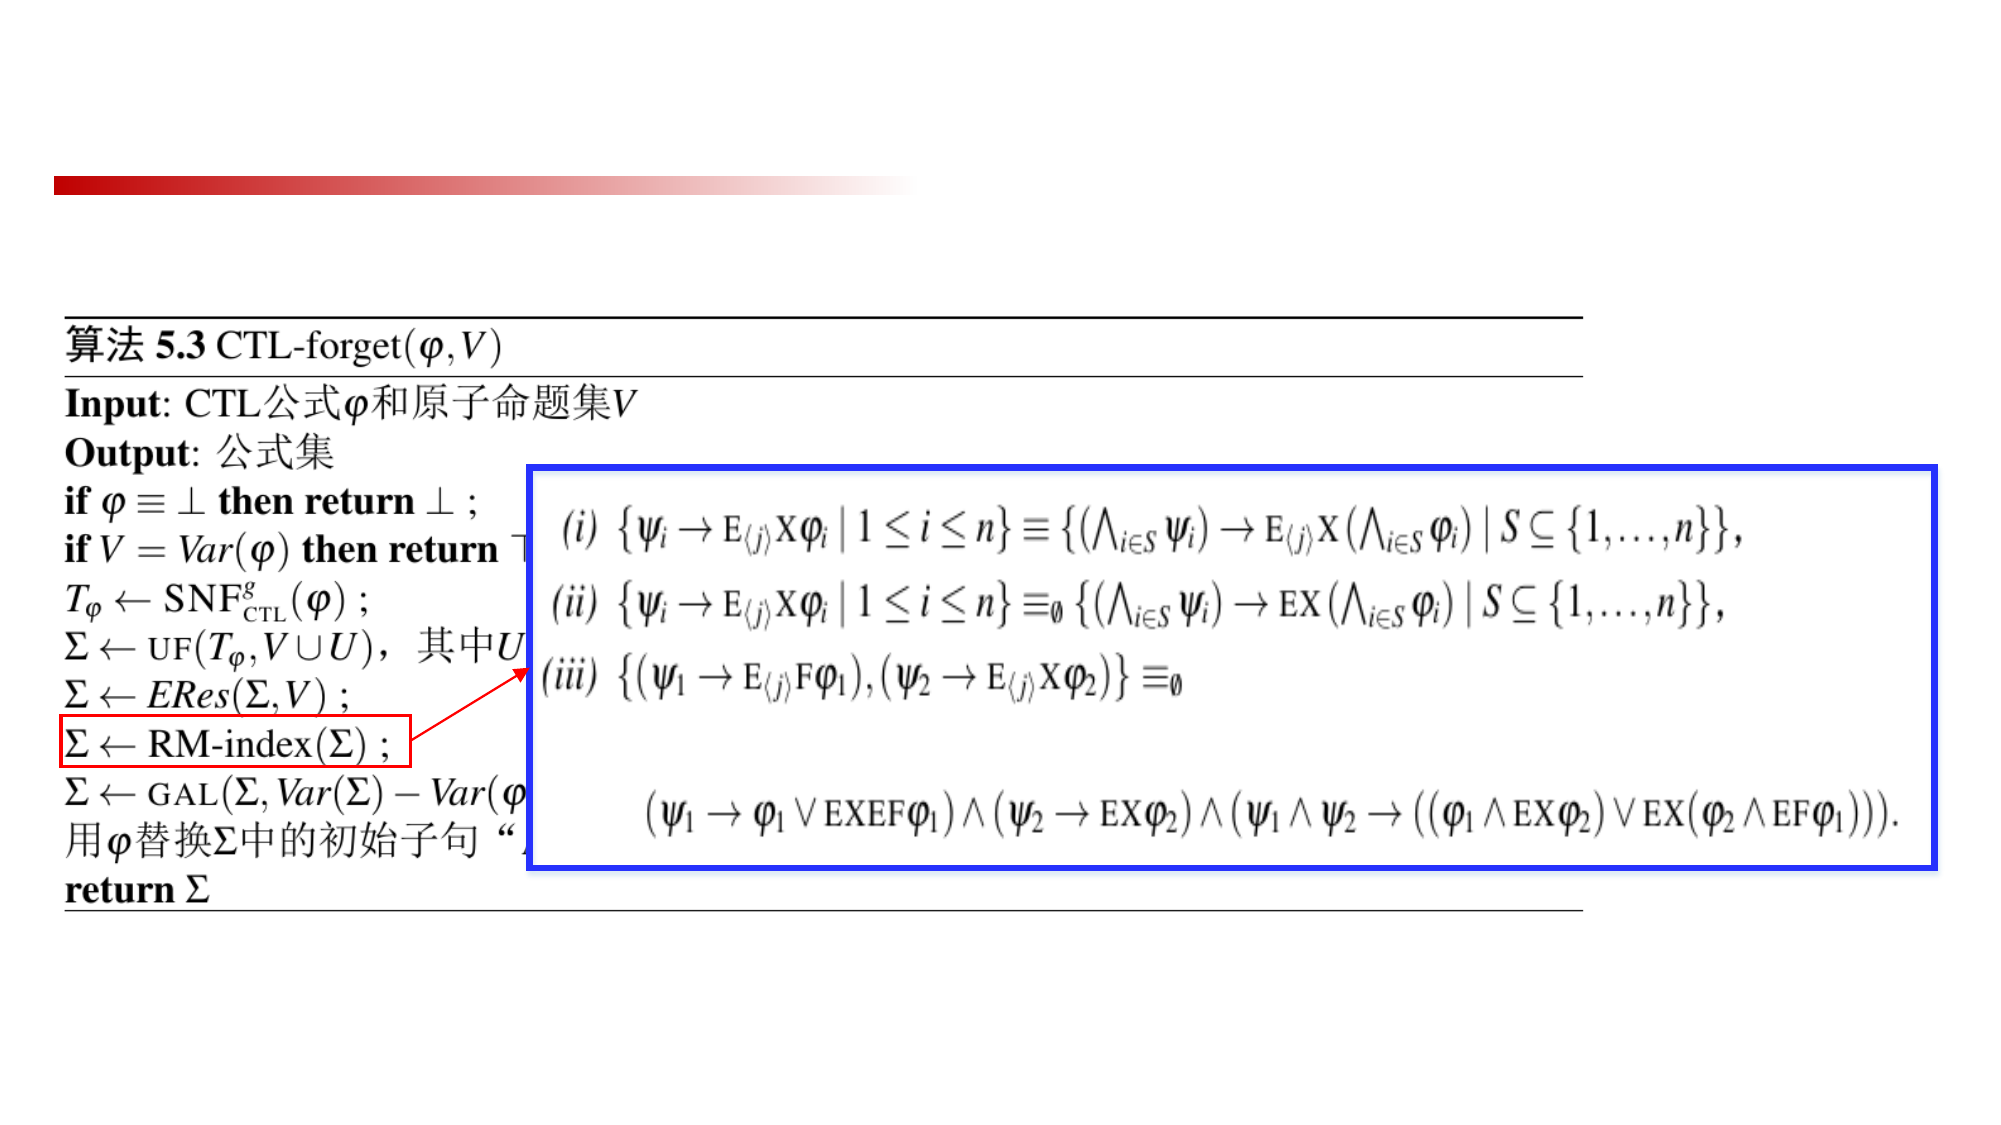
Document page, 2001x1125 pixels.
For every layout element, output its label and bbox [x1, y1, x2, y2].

list [54, 305, 1947, 919]
